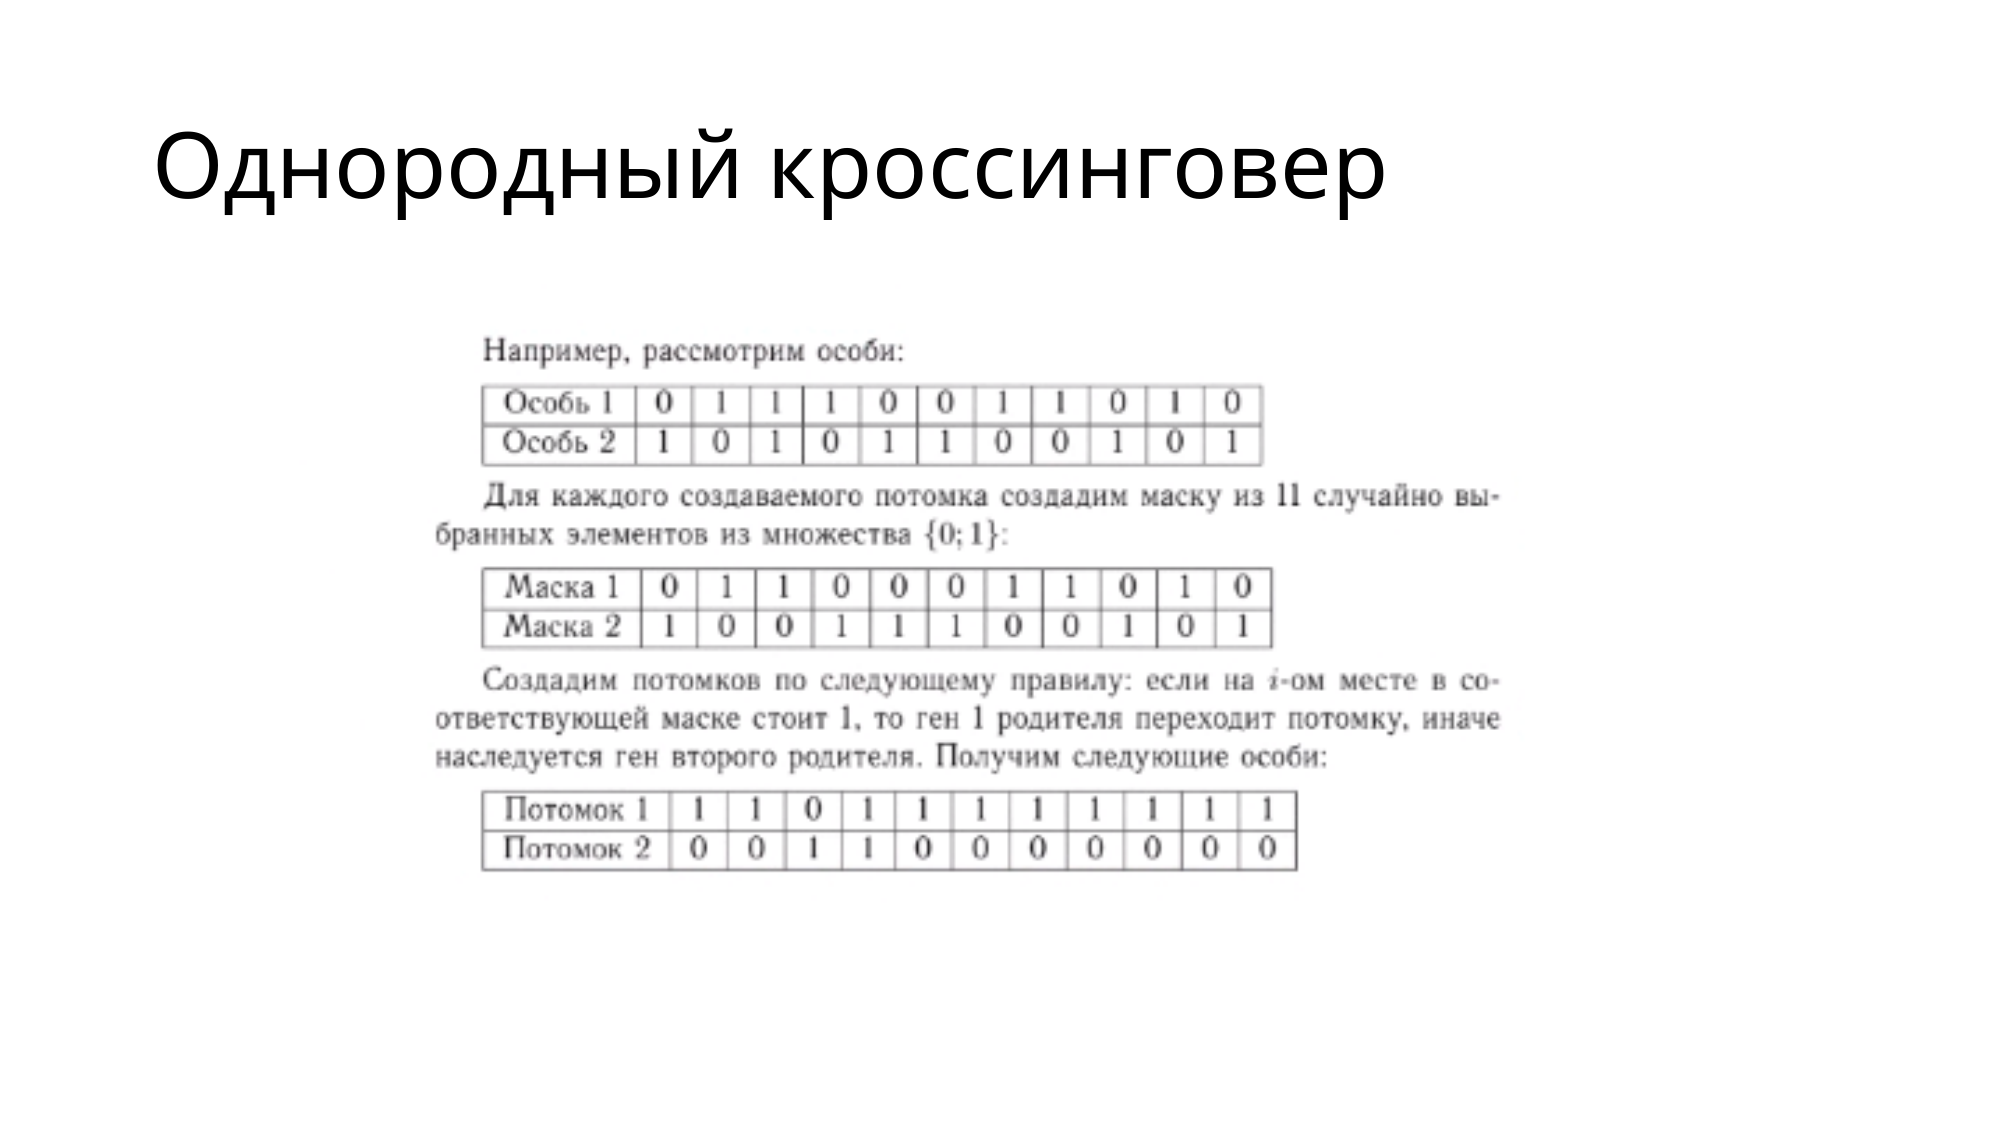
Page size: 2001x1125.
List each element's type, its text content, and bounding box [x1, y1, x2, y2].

picture [298, 222, 1636, 956]
title Однородный кроссинговер [137, 59, 1863, 278]
